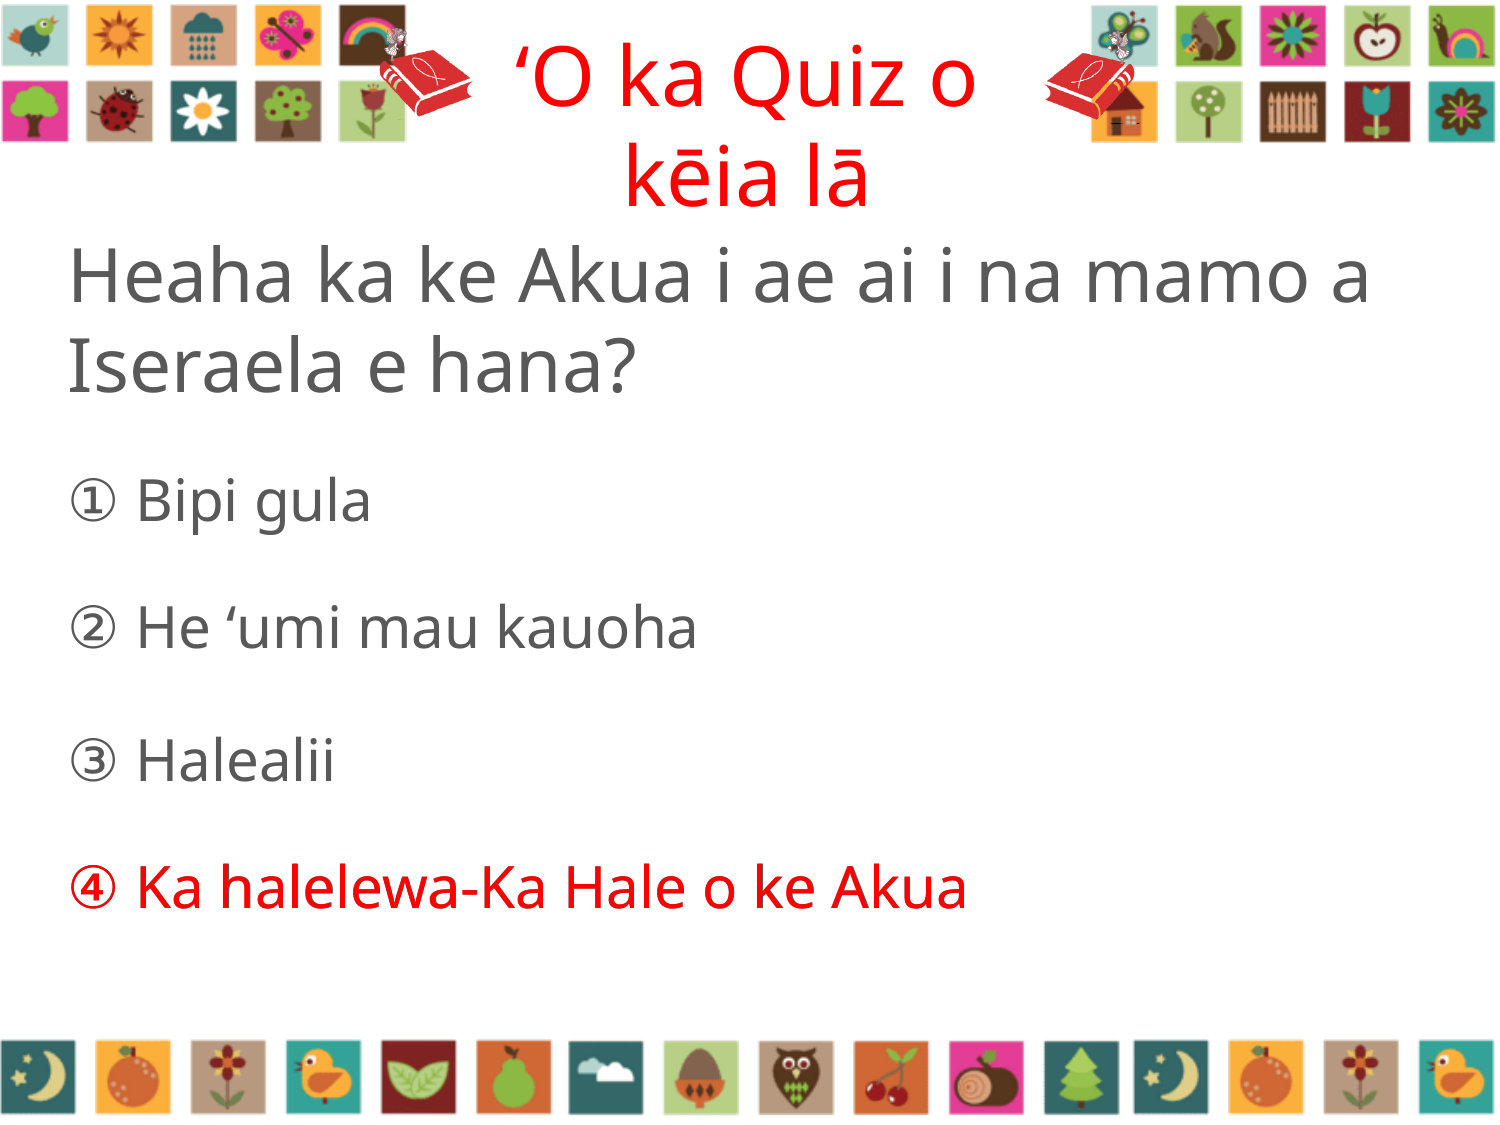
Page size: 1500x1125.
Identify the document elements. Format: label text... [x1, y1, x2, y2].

picture [1012, 3, 1500, 150]
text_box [0, 1028, 1500, 1118]
text_box ① Bipi gula [53, 456, 1436, 541]
text_box ③ Halealii [53, 716, 1483, 801]
text_box ② He ʻumi mau kauoha [53, 582, 1436, 668]
picture [0, 3, 505, 150]
text_box ʻO ka Quiz o kēia lā [414, 16, 1080, 219]
text_box ④ Ka halelewa-Ka Hale o ke Akua [52, 842, 1482, 928]
text_box Heaha ka ke Akua i ae ai i na mamo a Iseraela e hana? [53, 219, 1436, 415]
